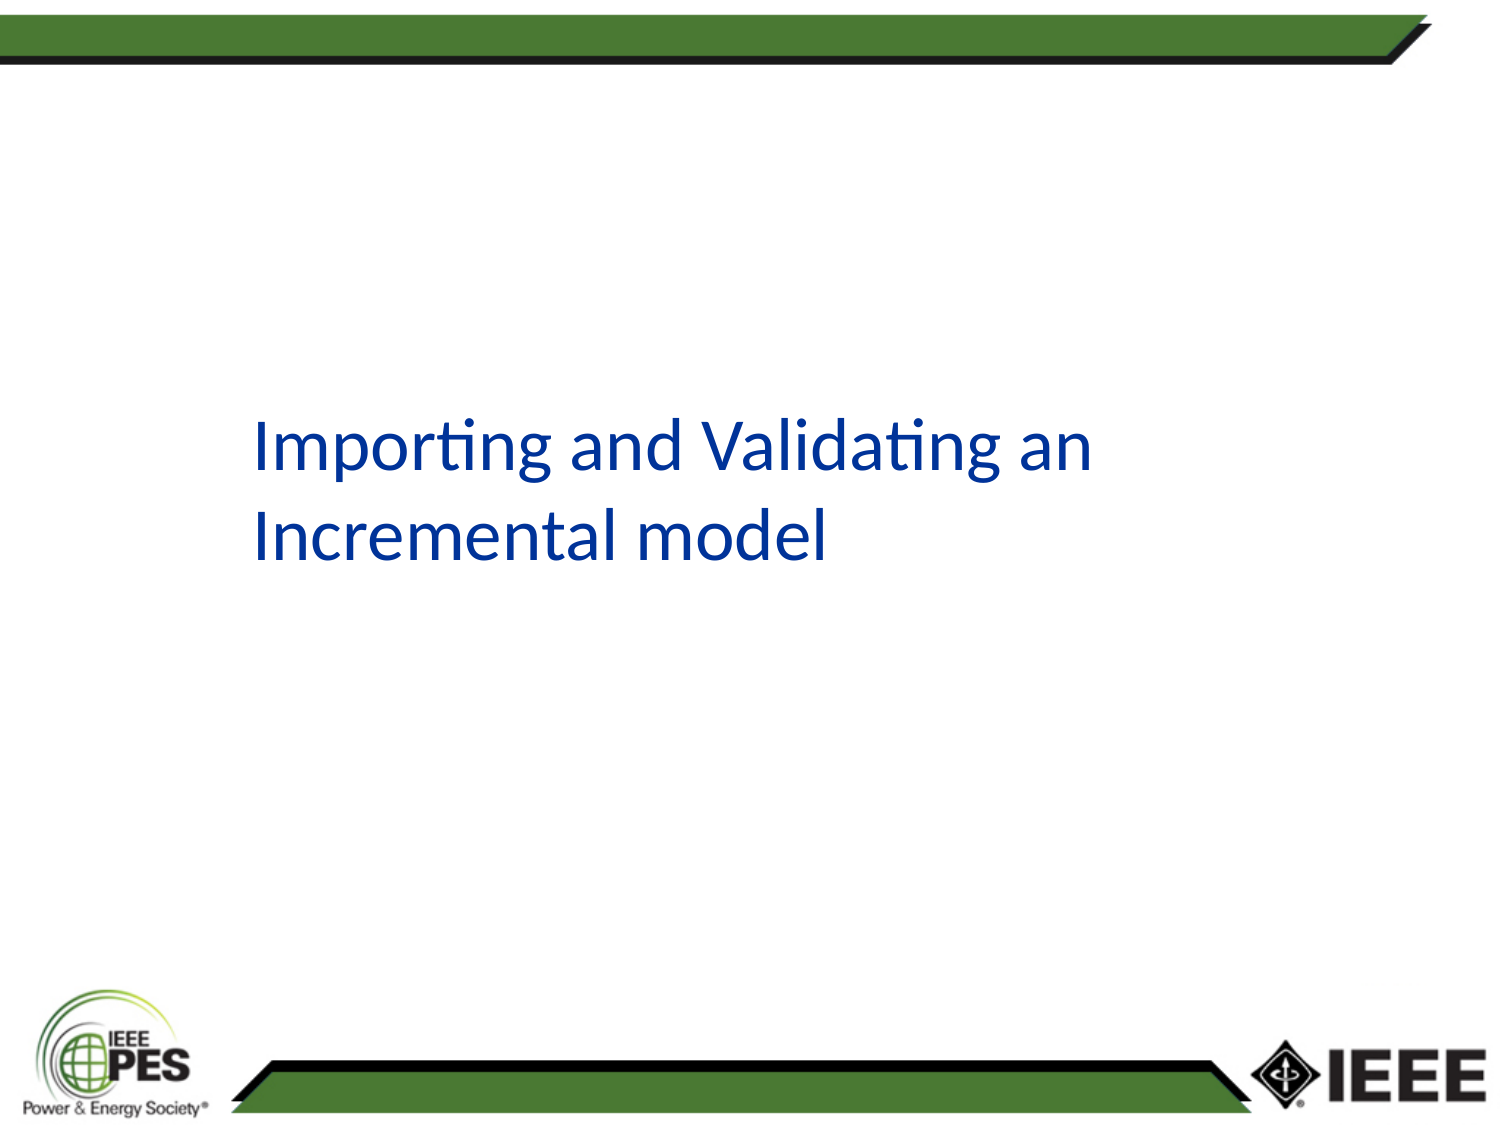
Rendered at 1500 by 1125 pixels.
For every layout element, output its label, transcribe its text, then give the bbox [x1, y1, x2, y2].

title Importing and Validating an Incremental Model [112, 349, 1388, 591]
picture [0, 0, 1500, 1125]
subtitle Importing and Validating an Incremental model [237, 387, 1258, 651]
